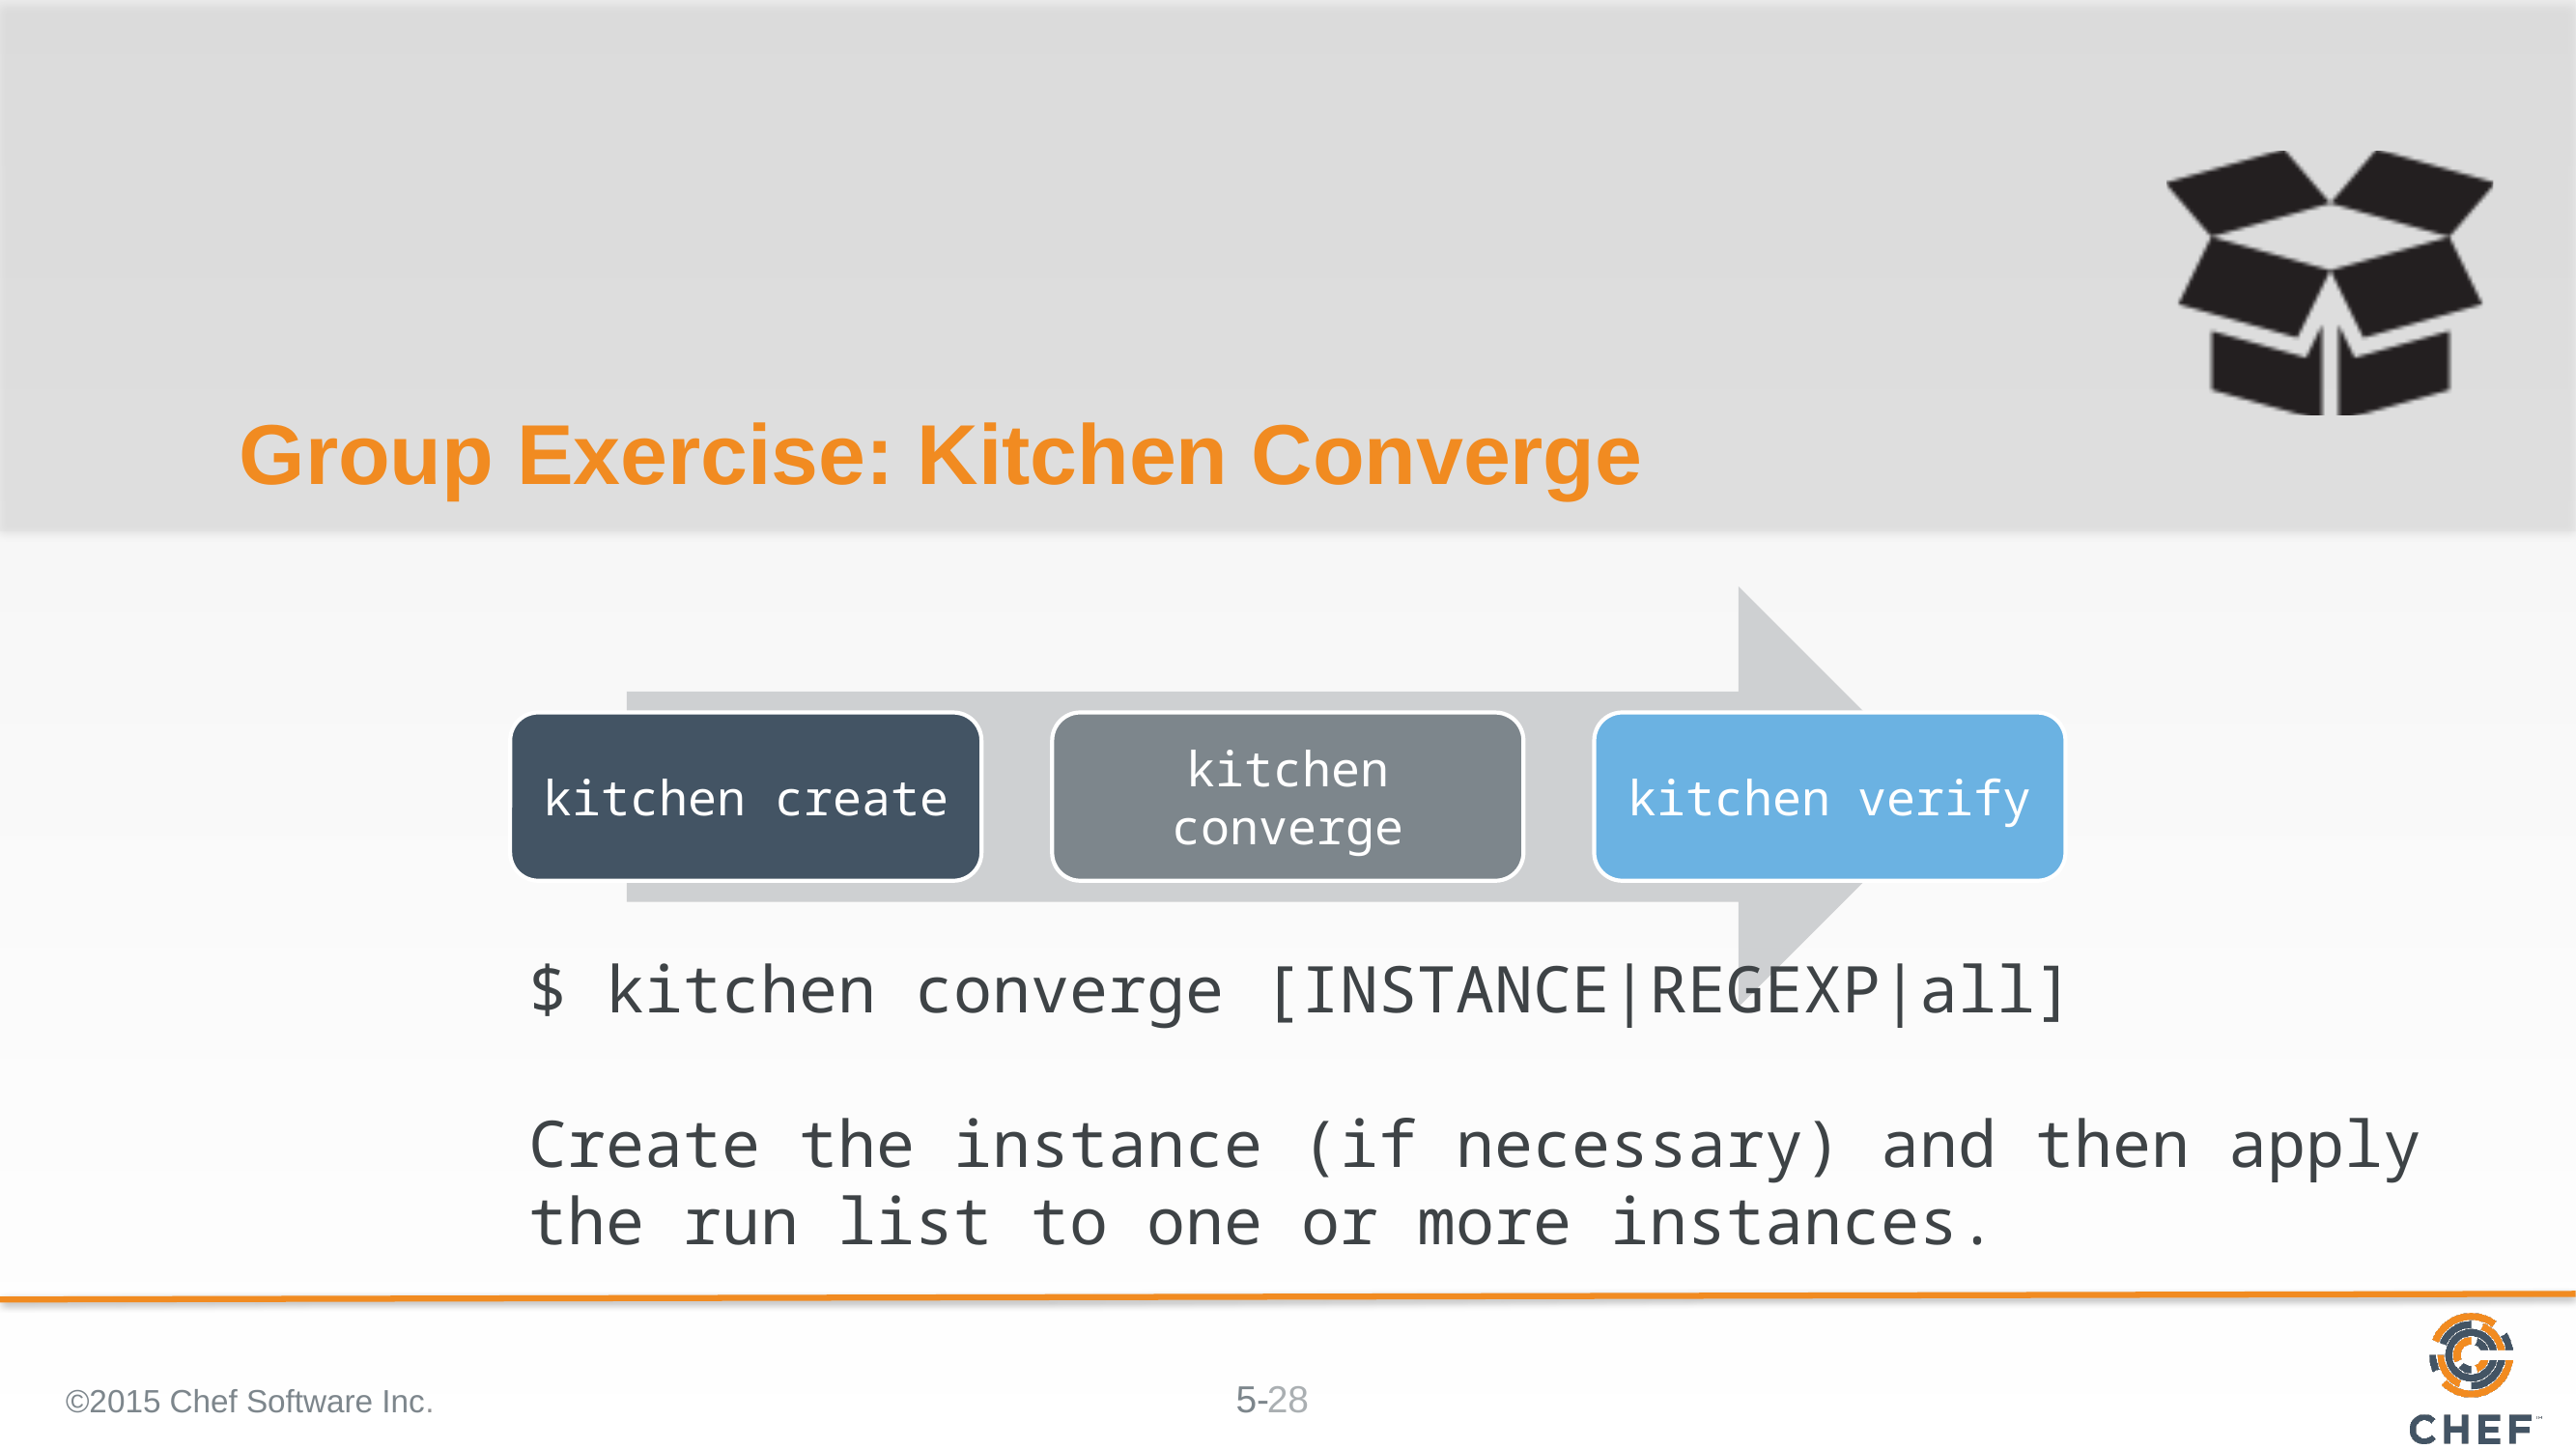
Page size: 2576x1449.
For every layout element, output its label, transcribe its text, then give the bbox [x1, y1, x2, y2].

footer ©2015 Chef Software Inc. [51, 1359, 952, 1440]
picture [2399, 1297, 2550, 1449]
title Group Exercise: Kitchen Converge [224, 395, 2232, 520]
slide_number 28 [998, 1359, 1578, 1437]
text_box $ kitchen converge [INSTANCE|REGEXP|all] Create the instance (if necessary) and then apply the run list to one or more instances. [509, 1016, 2065, 1293]
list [509, 585, 2066, 1008]
